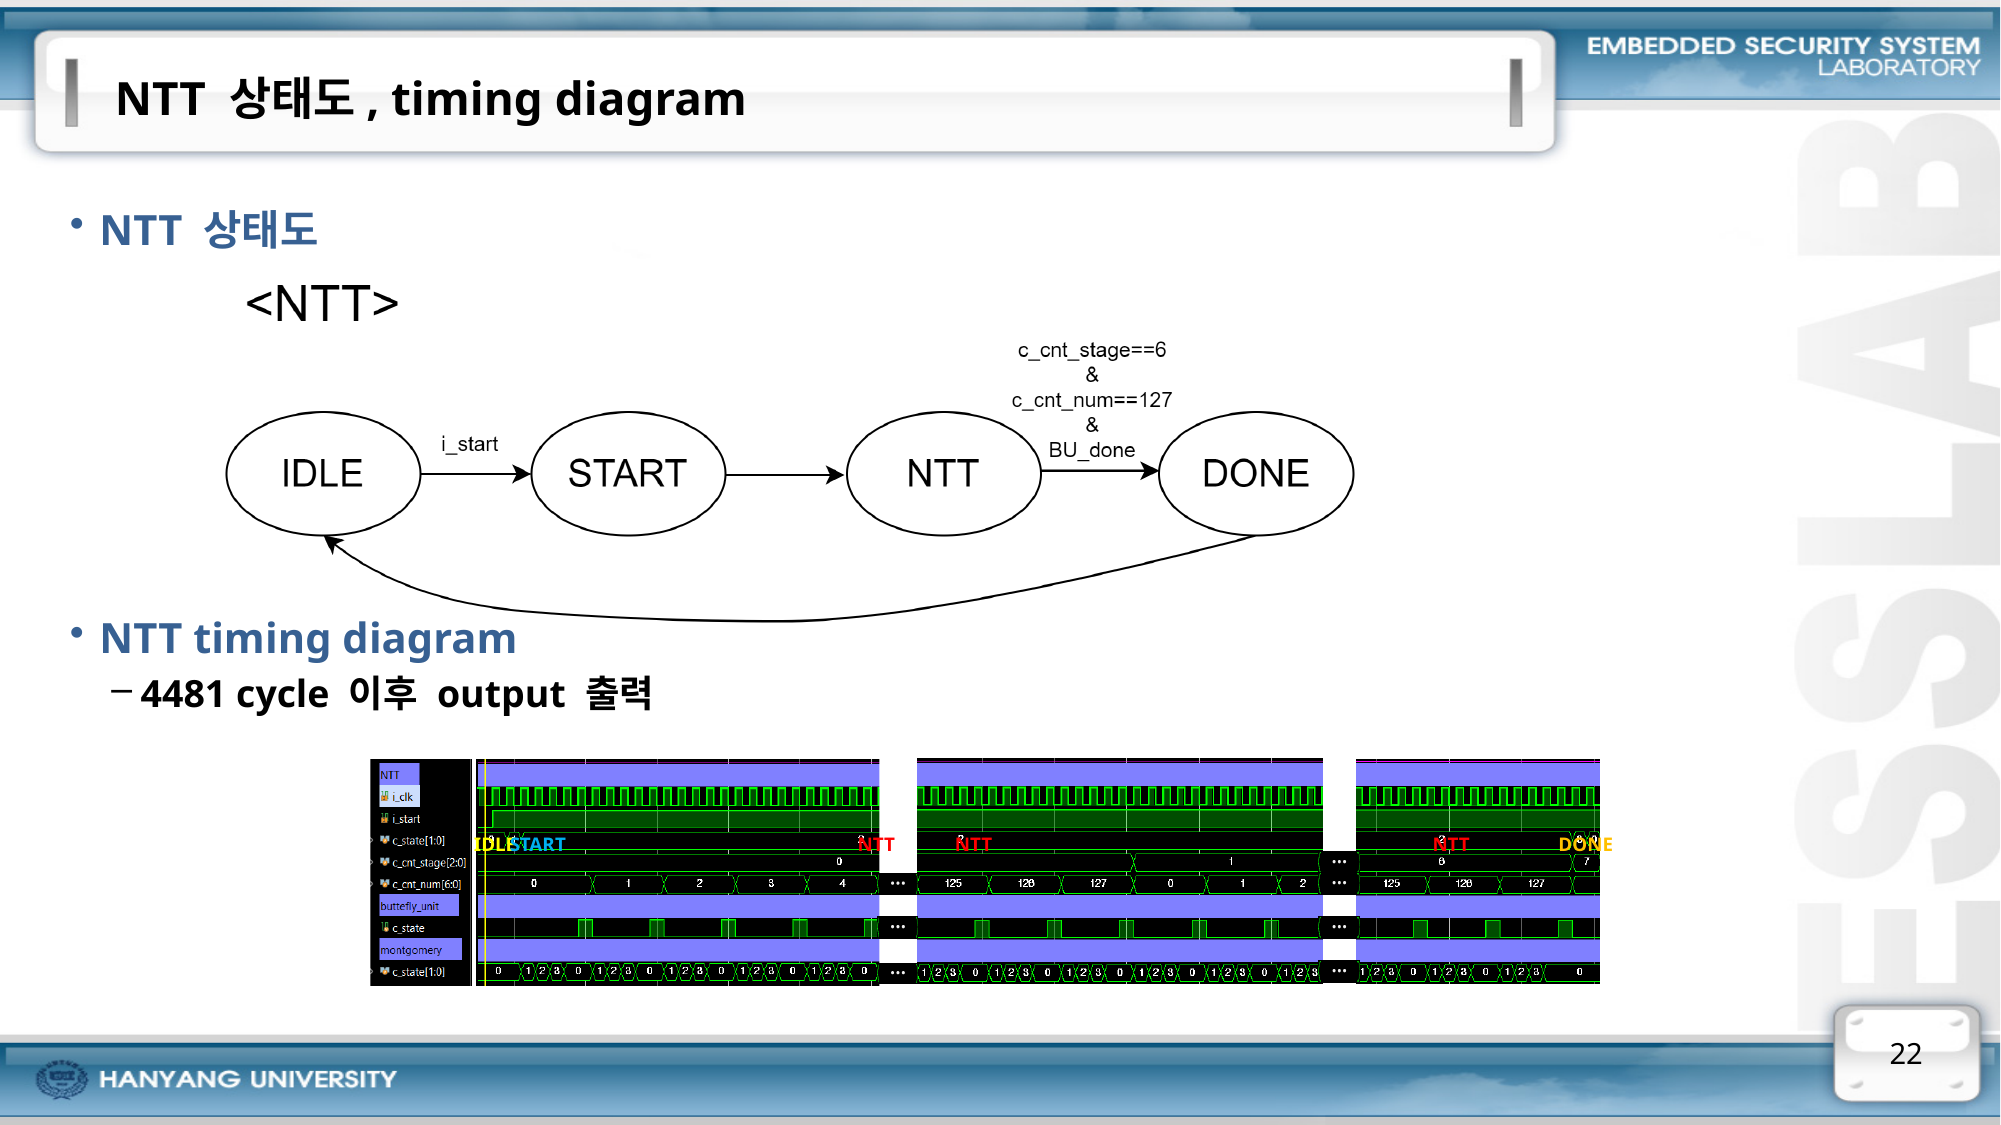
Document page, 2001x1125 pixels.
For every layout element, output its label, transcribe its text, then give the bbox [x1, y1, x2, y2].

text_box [370, 758, 1629, 986]
picture [0, 0, 2001, 1125]
slide_number 22 [1833, 1027, 1980, 1107]
list NTT 상태도 NTT timing diagram 4481 cycle 이후 output 출력 [54, 196, 1946, 1012]
title NTT 상태도, timing diagram [99, 45, 1505, 149]
